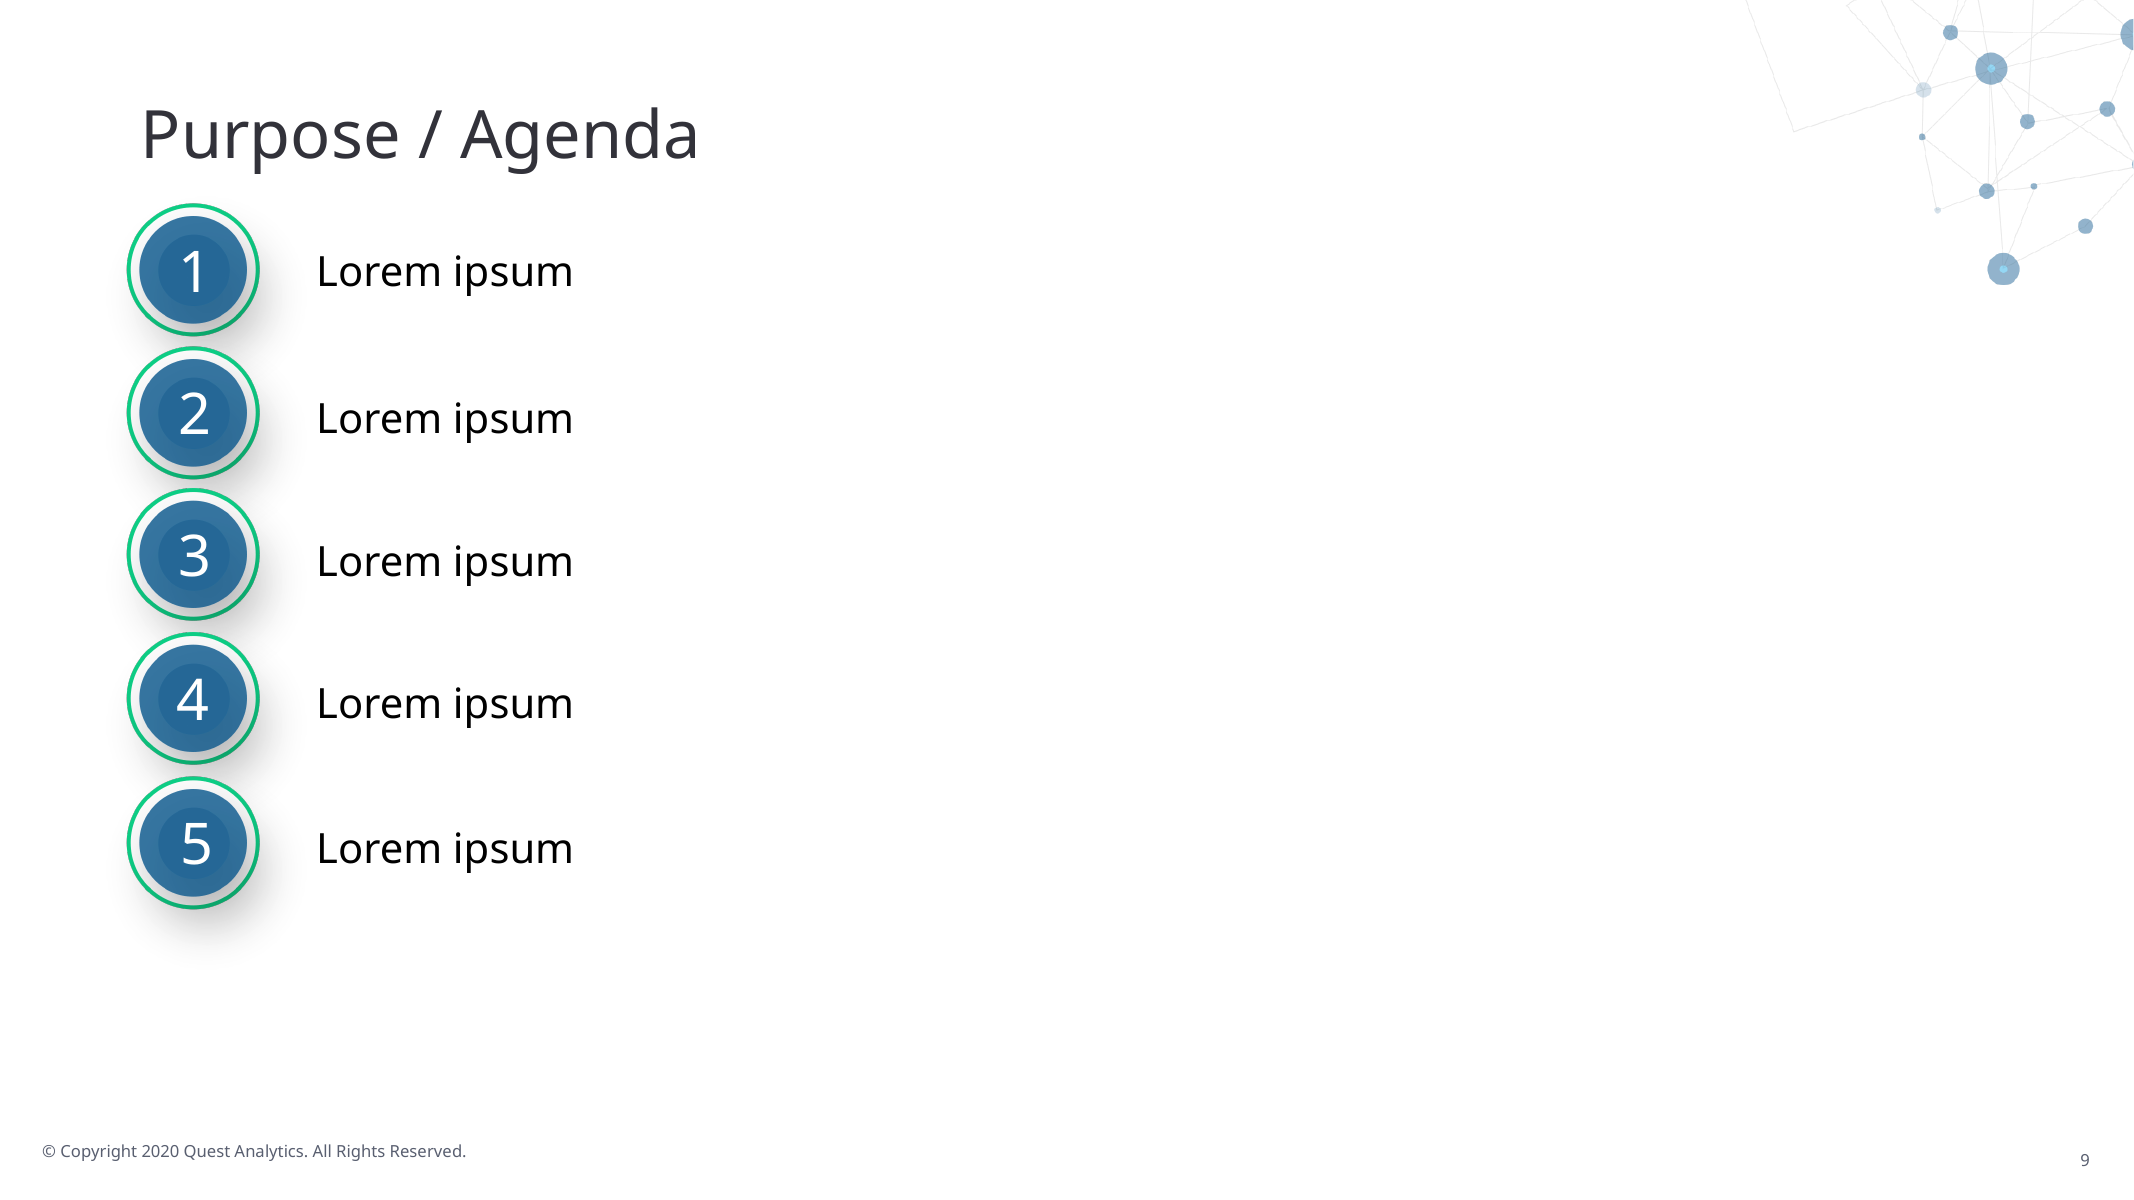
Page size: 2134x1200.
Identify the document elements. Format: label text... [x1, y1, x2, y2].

picture [1691, 0, 2134, 297]
list Lorem ipsum [341, 659, 2025, 745]
list Lorem ipsum [341, 374, 2025, 460]
title Purpose / Agenda [125, 56, 1691, 207]
picture [72, 162, 341, 1004]
list Lorem ipsum [341, 804, 2025, 890]
list Lorem ipsum [341, 227, 2025, 312]
list Lorem ipsum [341, 516, 2025, 602]
